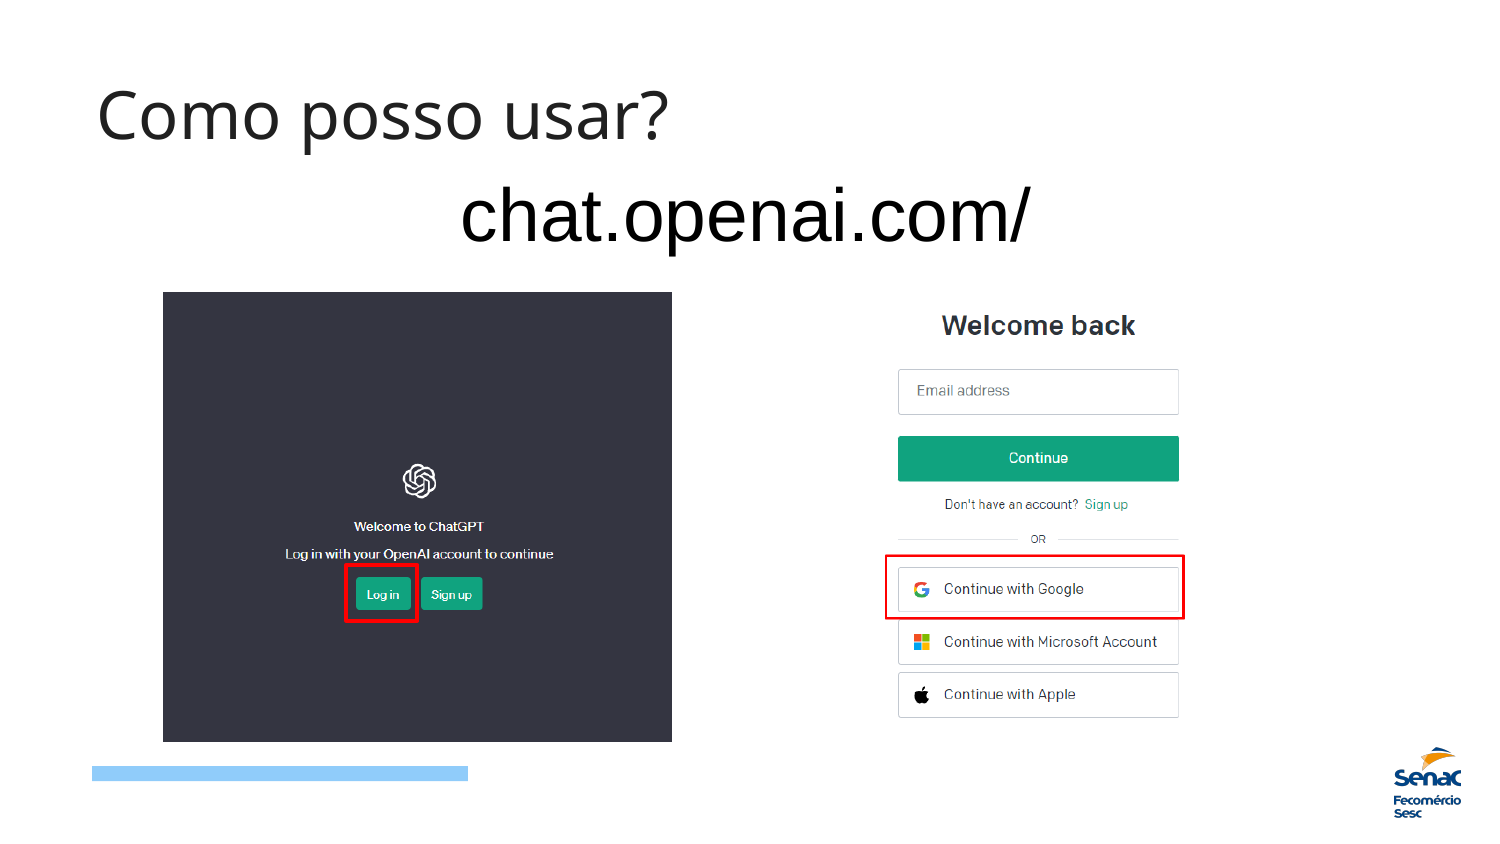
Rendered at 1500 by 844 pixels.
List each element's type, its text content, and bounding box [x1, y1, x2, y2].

text_box chat.openai.com/ [445, 158, 1054, 264]
picture [162, 291, 672, 743]
picture [797, 271, 1266, 743]
title Como posso usar? [81, 0, 905, 169]
picture [1394, 747, 1461, 818]
